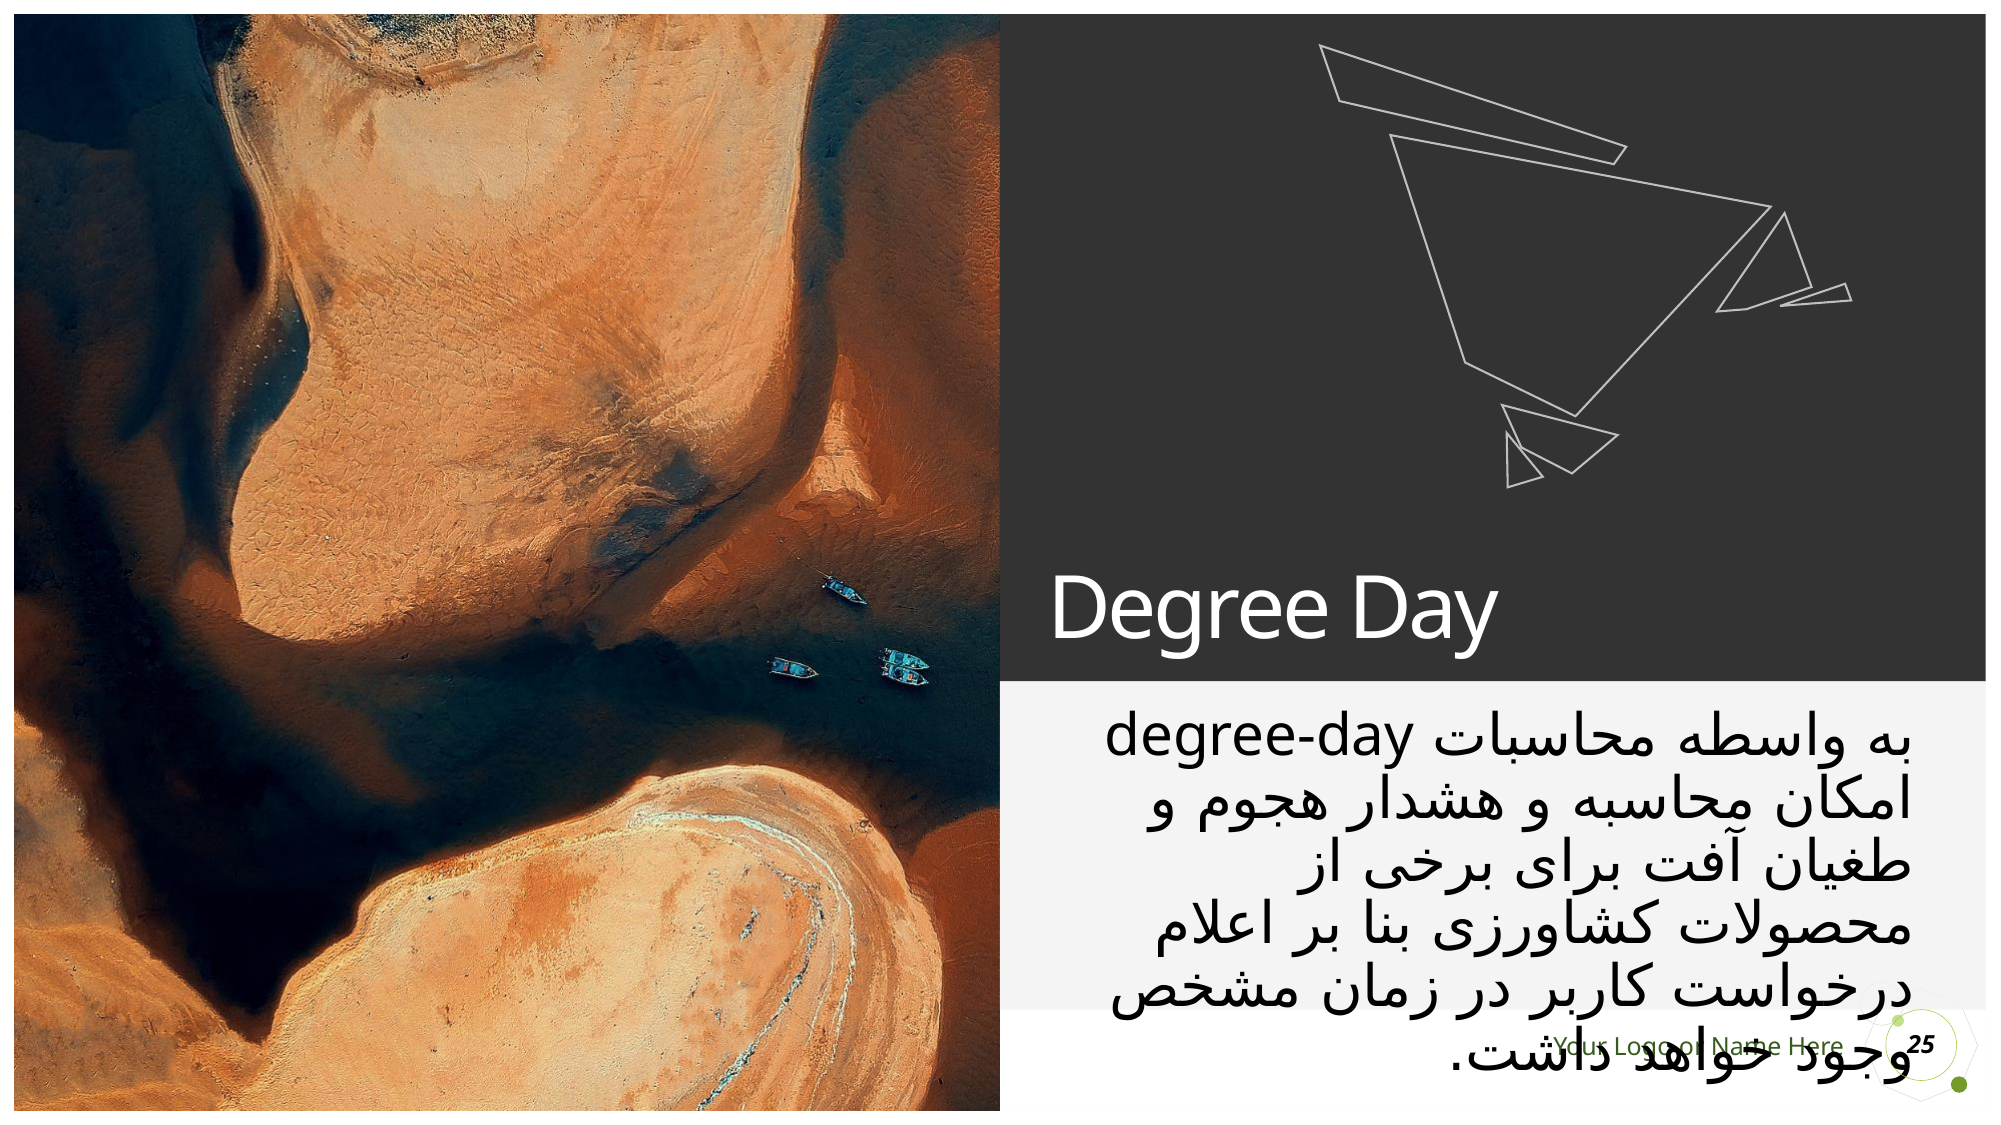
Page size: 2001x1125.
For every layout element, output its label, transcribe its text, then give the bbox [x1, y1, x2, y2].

subtitle به واسطه محاسبات degree-day امکان محاسبه و هشدار هجوم و طغیان آفت برای برخی از محصولات کشاورزی بنا بر اعلام درخواست کاربر در زمان مشخص وجود خواهد داشت. [1000, 681, 1986, 1010]
title Degree Day [1000, 14, 1986, 681]
slide_number 25 [1885, 1009, 1957, 1081]
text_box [1345, 0, 1852, 494]
picture [14, 14, 1000, 1111]
